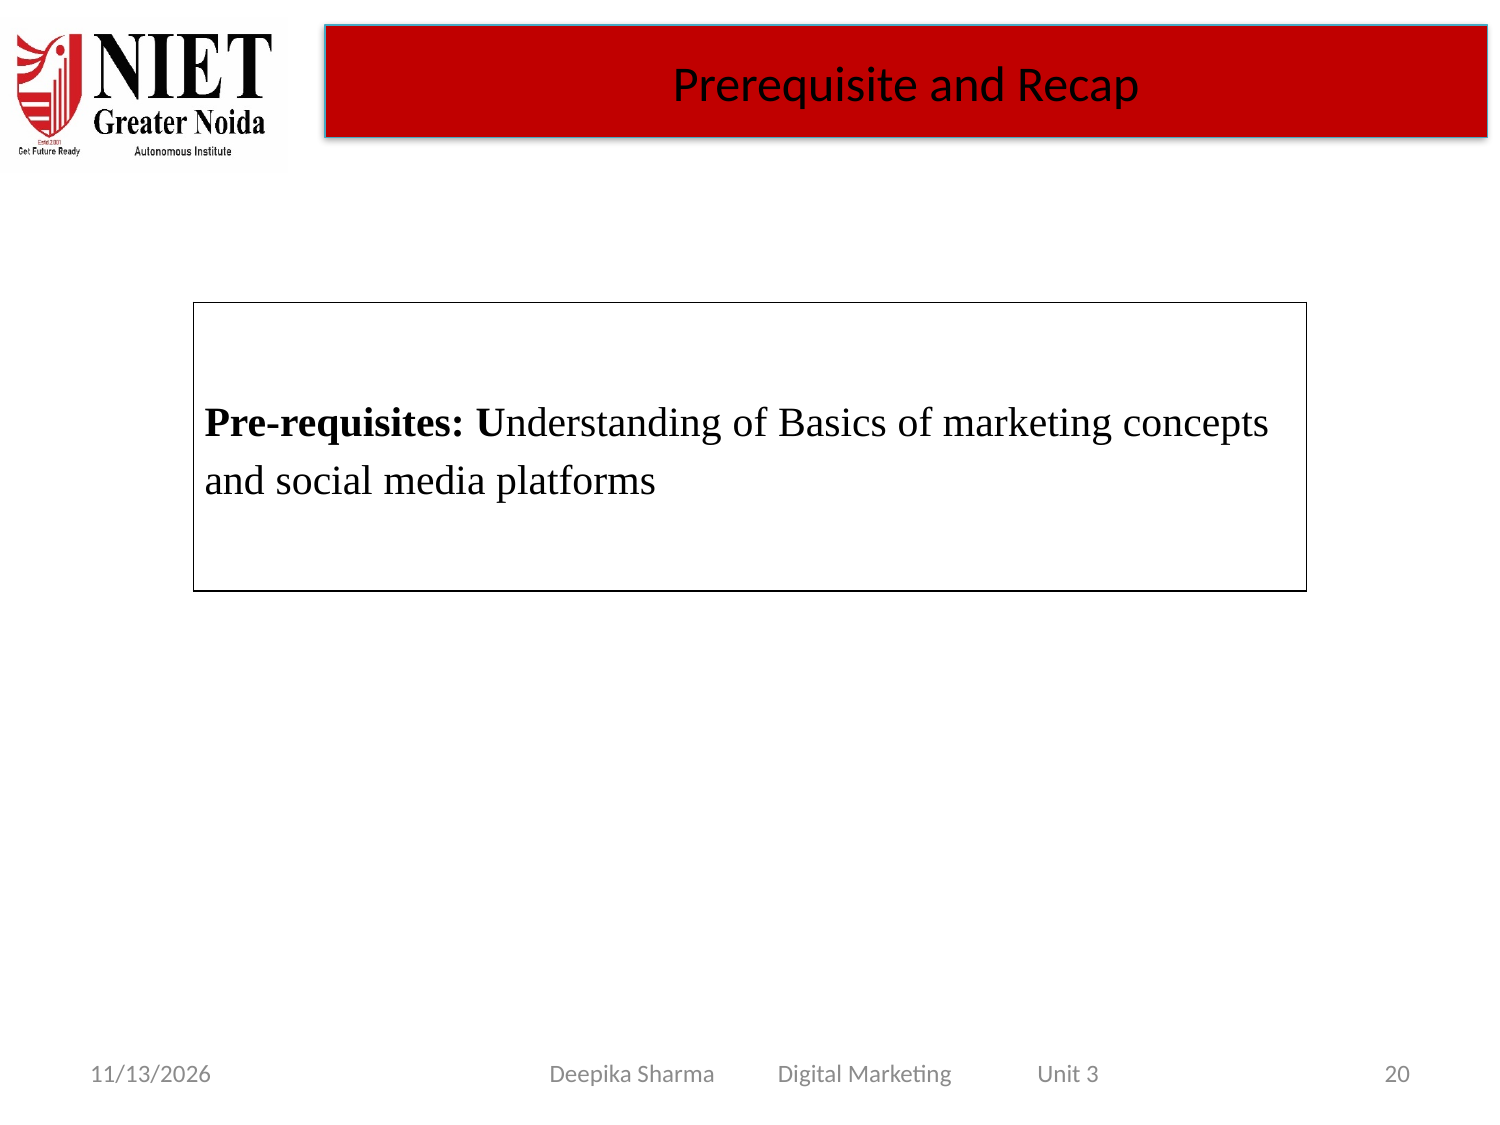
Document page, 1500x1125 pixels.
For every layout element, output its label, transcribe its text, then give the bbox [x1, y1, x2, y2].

slide_number 20 [1074, 1042, 1425, 1103]
picture [0, 17, 288, 174]
footer Deepika Sharma Digital Marketing Unit 3 [412, 1042, 1074, 1103]
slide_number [75, 1042, 412, 1103]
text_box Prerequisite and Recap [324, 24, 1488, 138]
table_header Pre-requisites: Understanding of Basics of marketing concepts and social media platforms [194, 303, 1306, 590]
